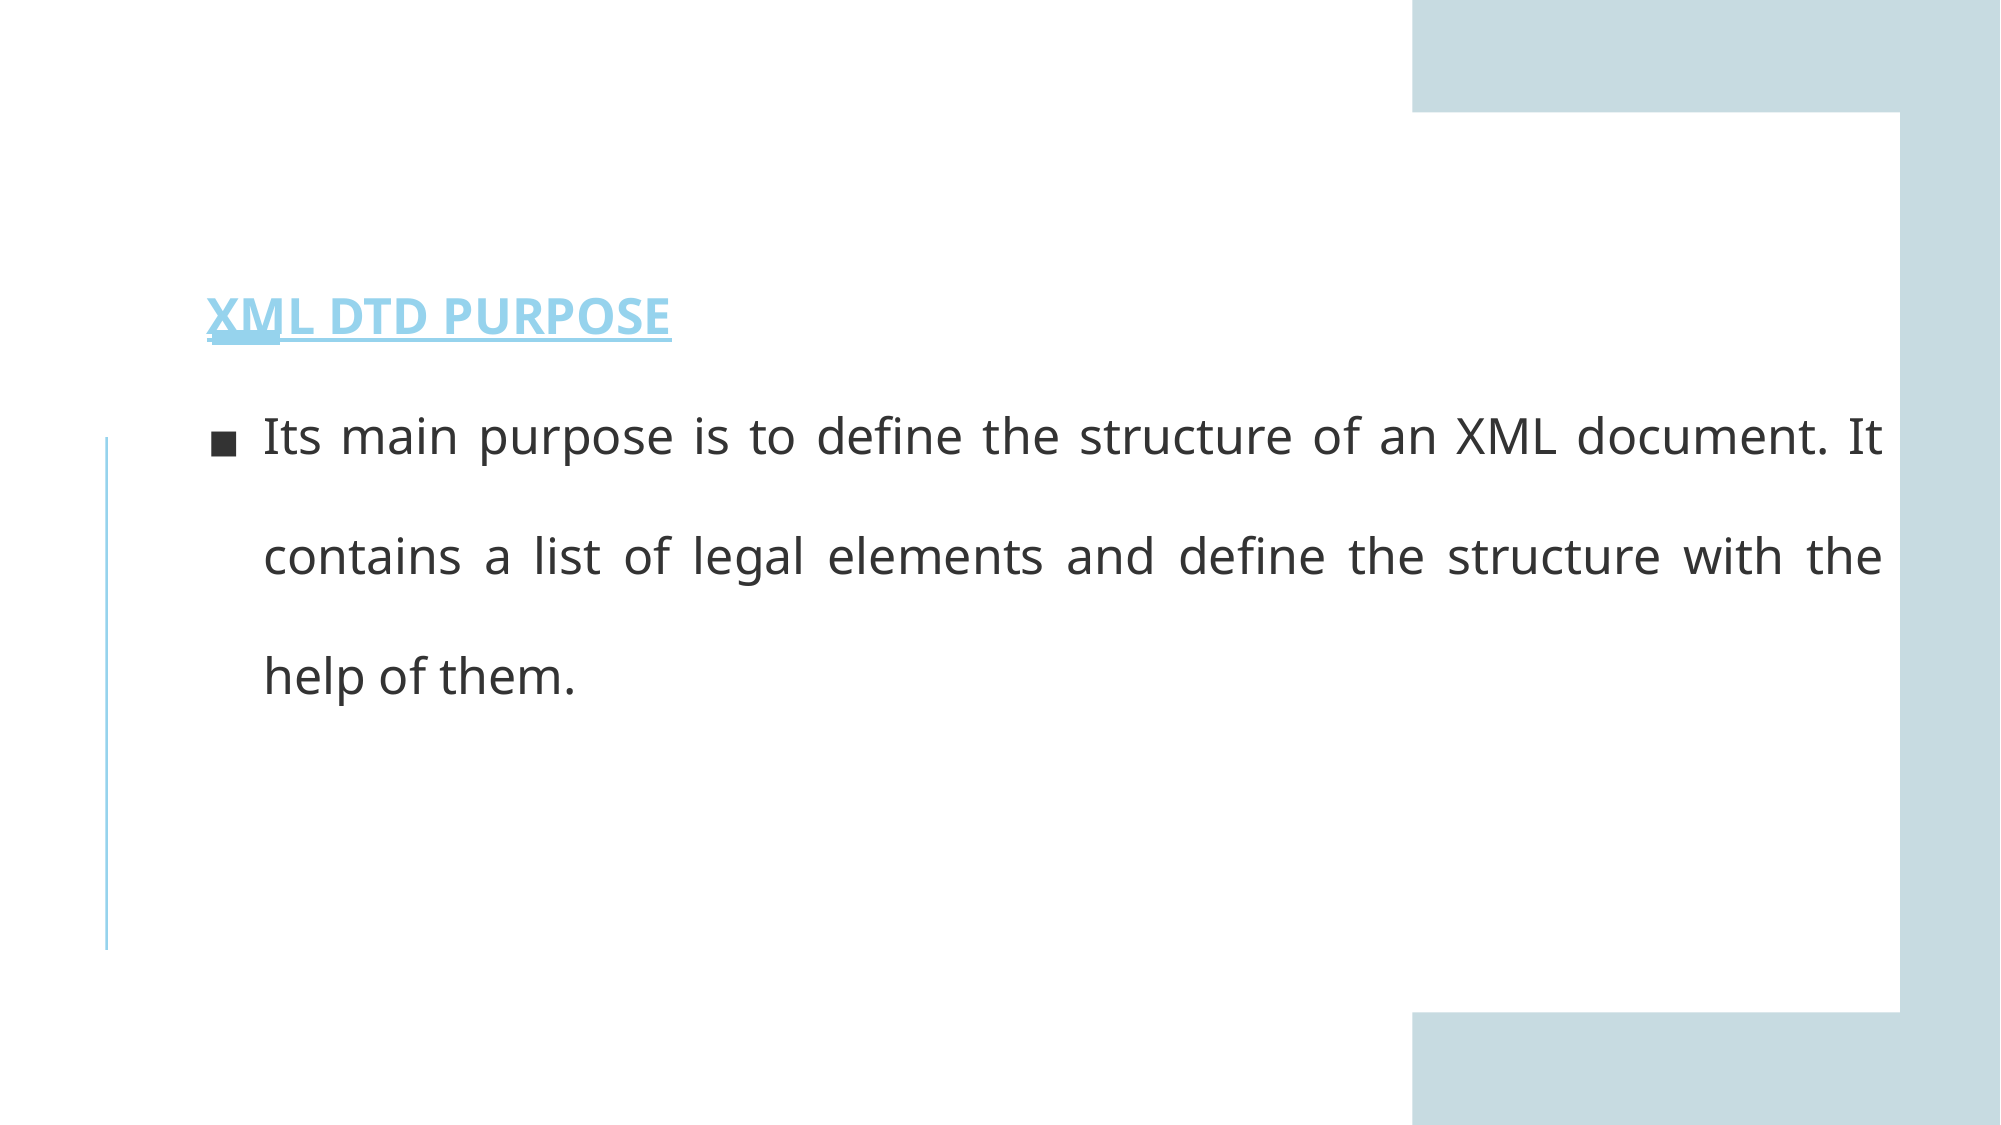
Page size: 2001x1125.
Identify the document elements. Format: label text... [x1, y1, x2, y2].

text_box XML DTD PURPOSE Its main purpose is to define the structure of an XML document. It contains a list of legal elements and define the structure with the help of them. [191, 217, 1900, 712]
